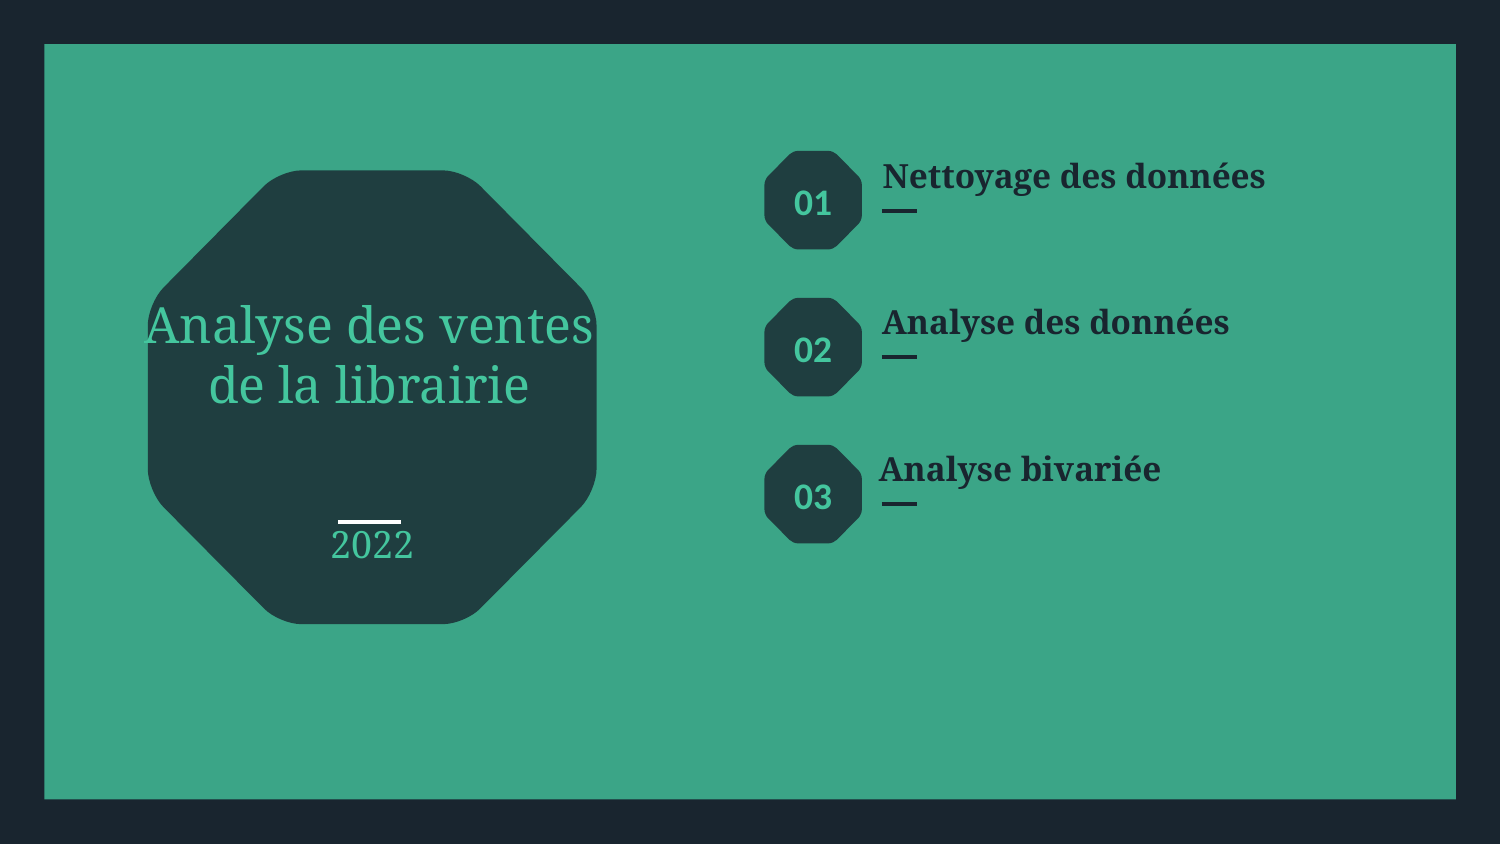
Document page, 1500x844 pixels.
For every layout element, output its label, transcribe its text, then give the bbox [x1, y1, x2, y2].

text_box [166, 170, 579, 285]
text_box 02 [764, 297, 862, 397]
text_box Analyse des données [867, 294, 1246, 389]
text_box [43, 43, 1457, 800]
text_box Analyse bivariée [863, 440, 1177, 536]
text_box 01 [764, 150, 862, 250]
text_box [147, 421, 597, 547]
text_box [229, 574, 515, 625]
text_box Analyse des ventes de la librairie [129, 285, 609, 421]
text_box Nettoyage des données [867, 147, 1282, 243]
text_box 03 [764, 444, 862, 544]
text_box 2022 [203, 446, 542, 574]
